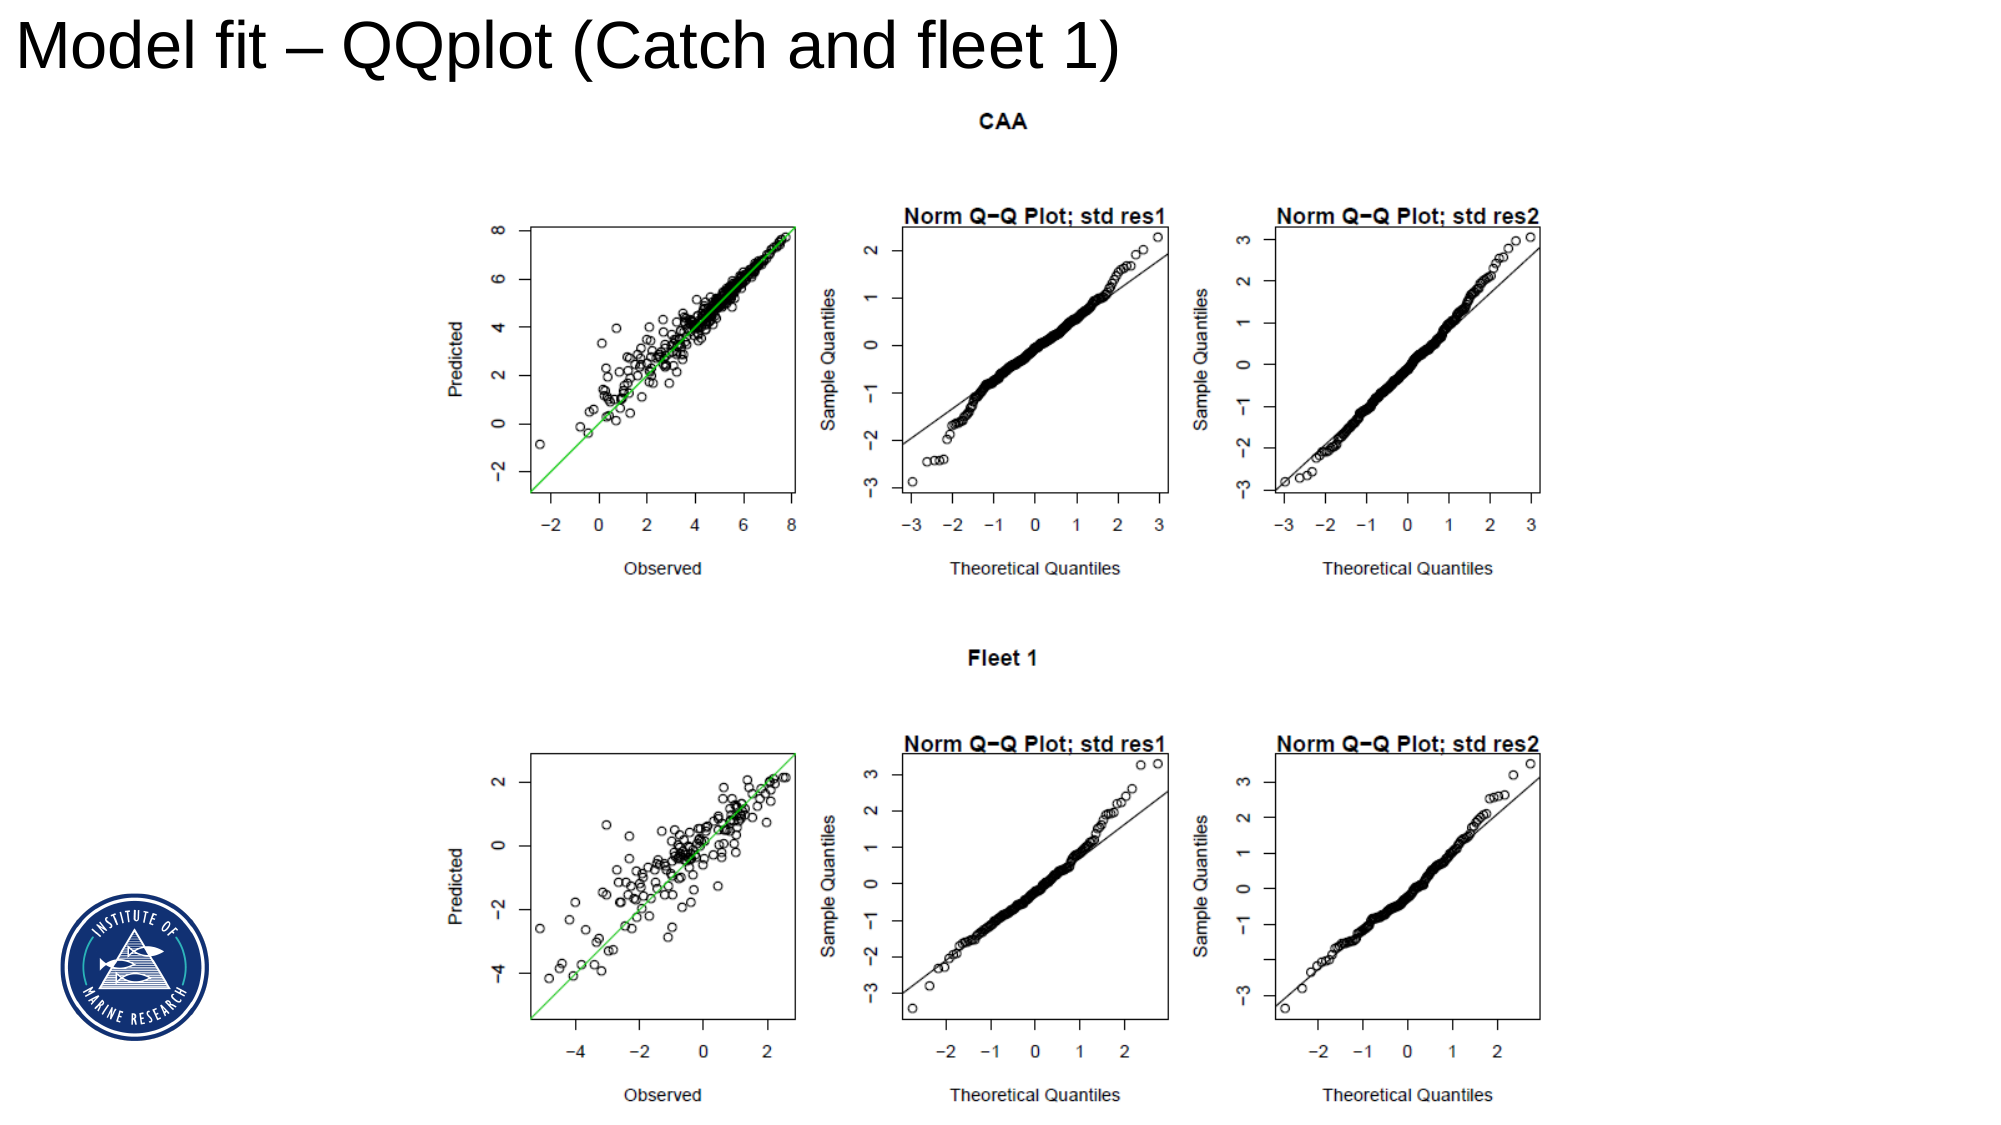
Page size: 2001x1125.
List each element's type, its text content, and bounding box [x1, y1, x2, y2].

picture [58, 891, 211, 1043]
picture [442, 108, 1557, 1125]
title Model fit – QQplot (Catch and fleet 1) [0, 2, 1725, 91]
